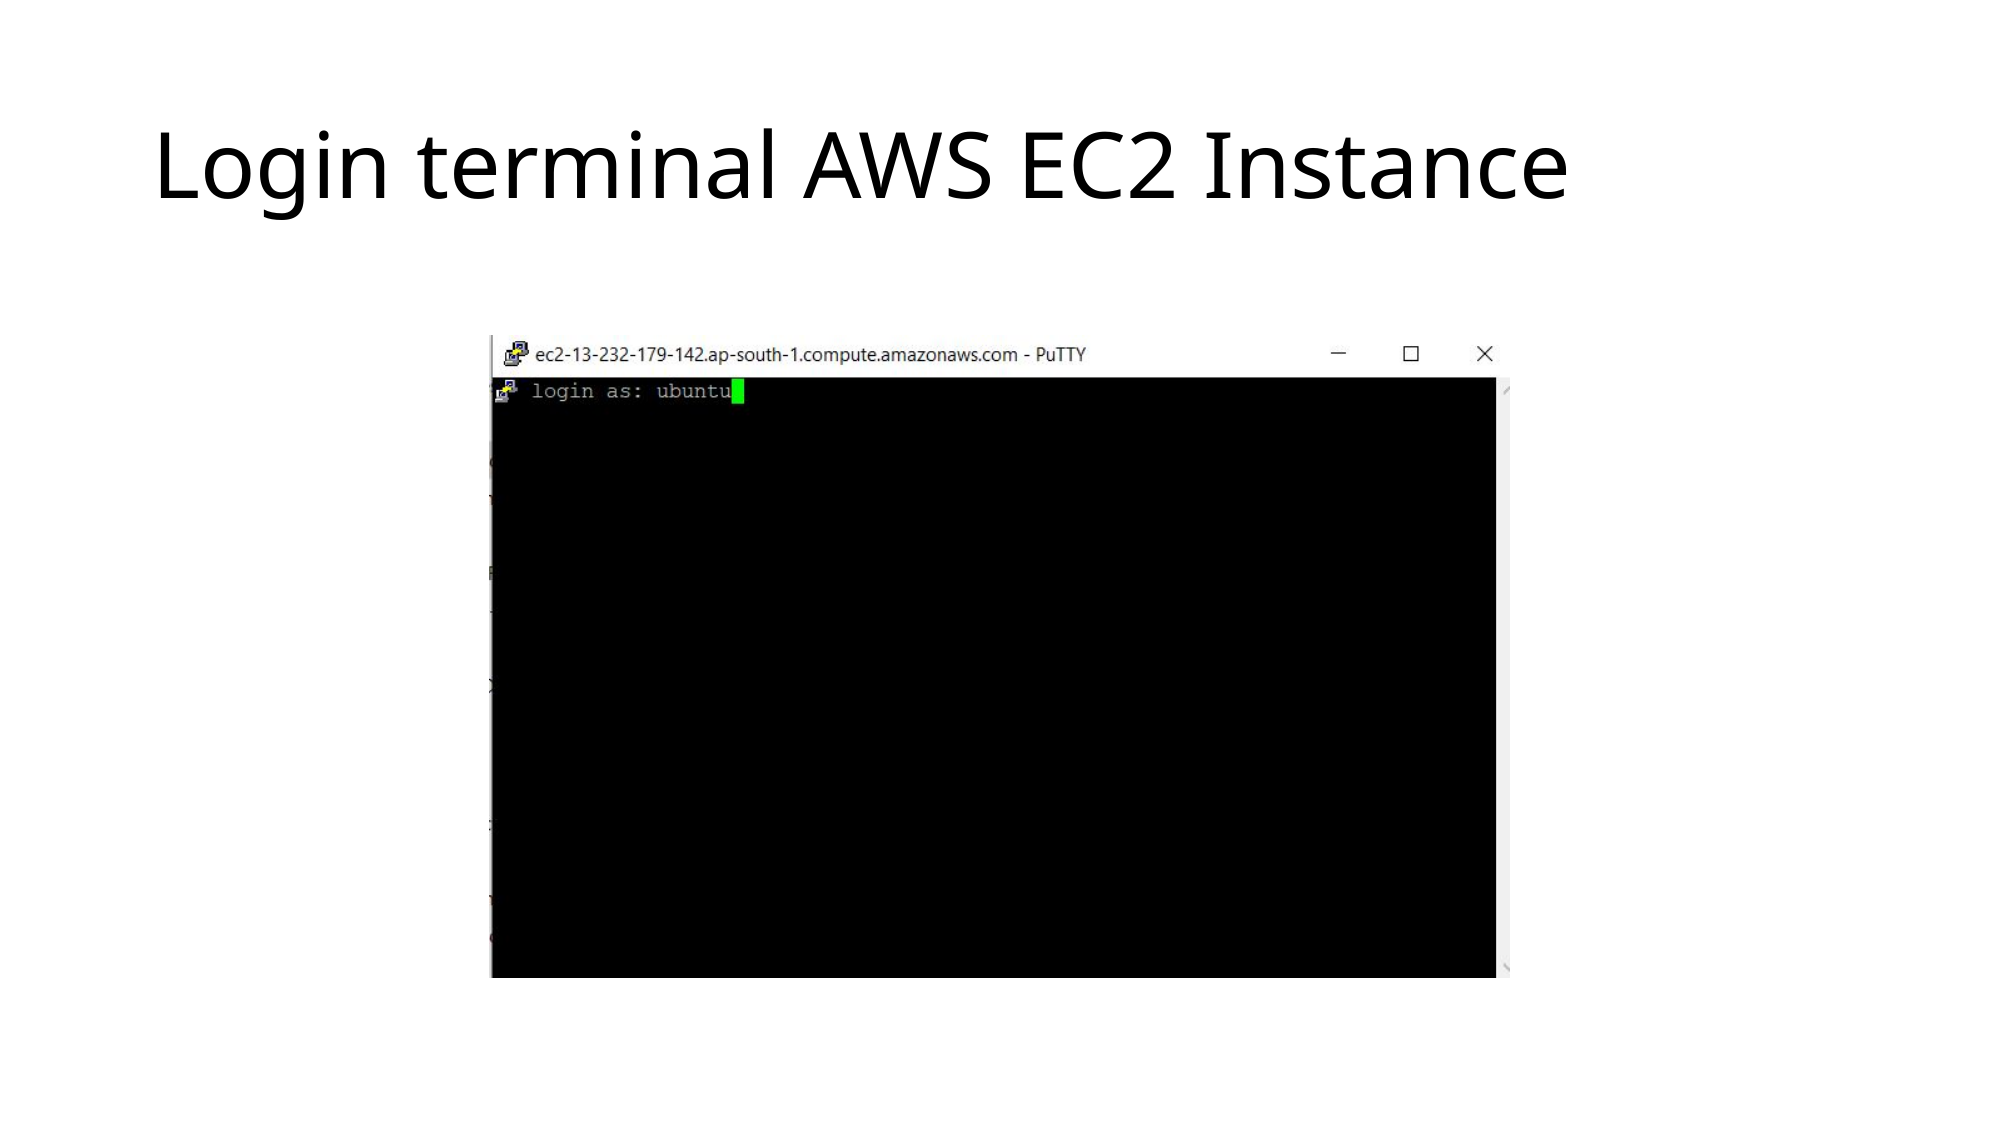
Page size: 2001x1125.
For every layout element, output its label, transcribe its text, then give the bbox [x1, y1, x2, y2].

title Login terminal AWS EC2 Instance [137, 59, 1863, 278]
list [489, 335, 1510, 978]
